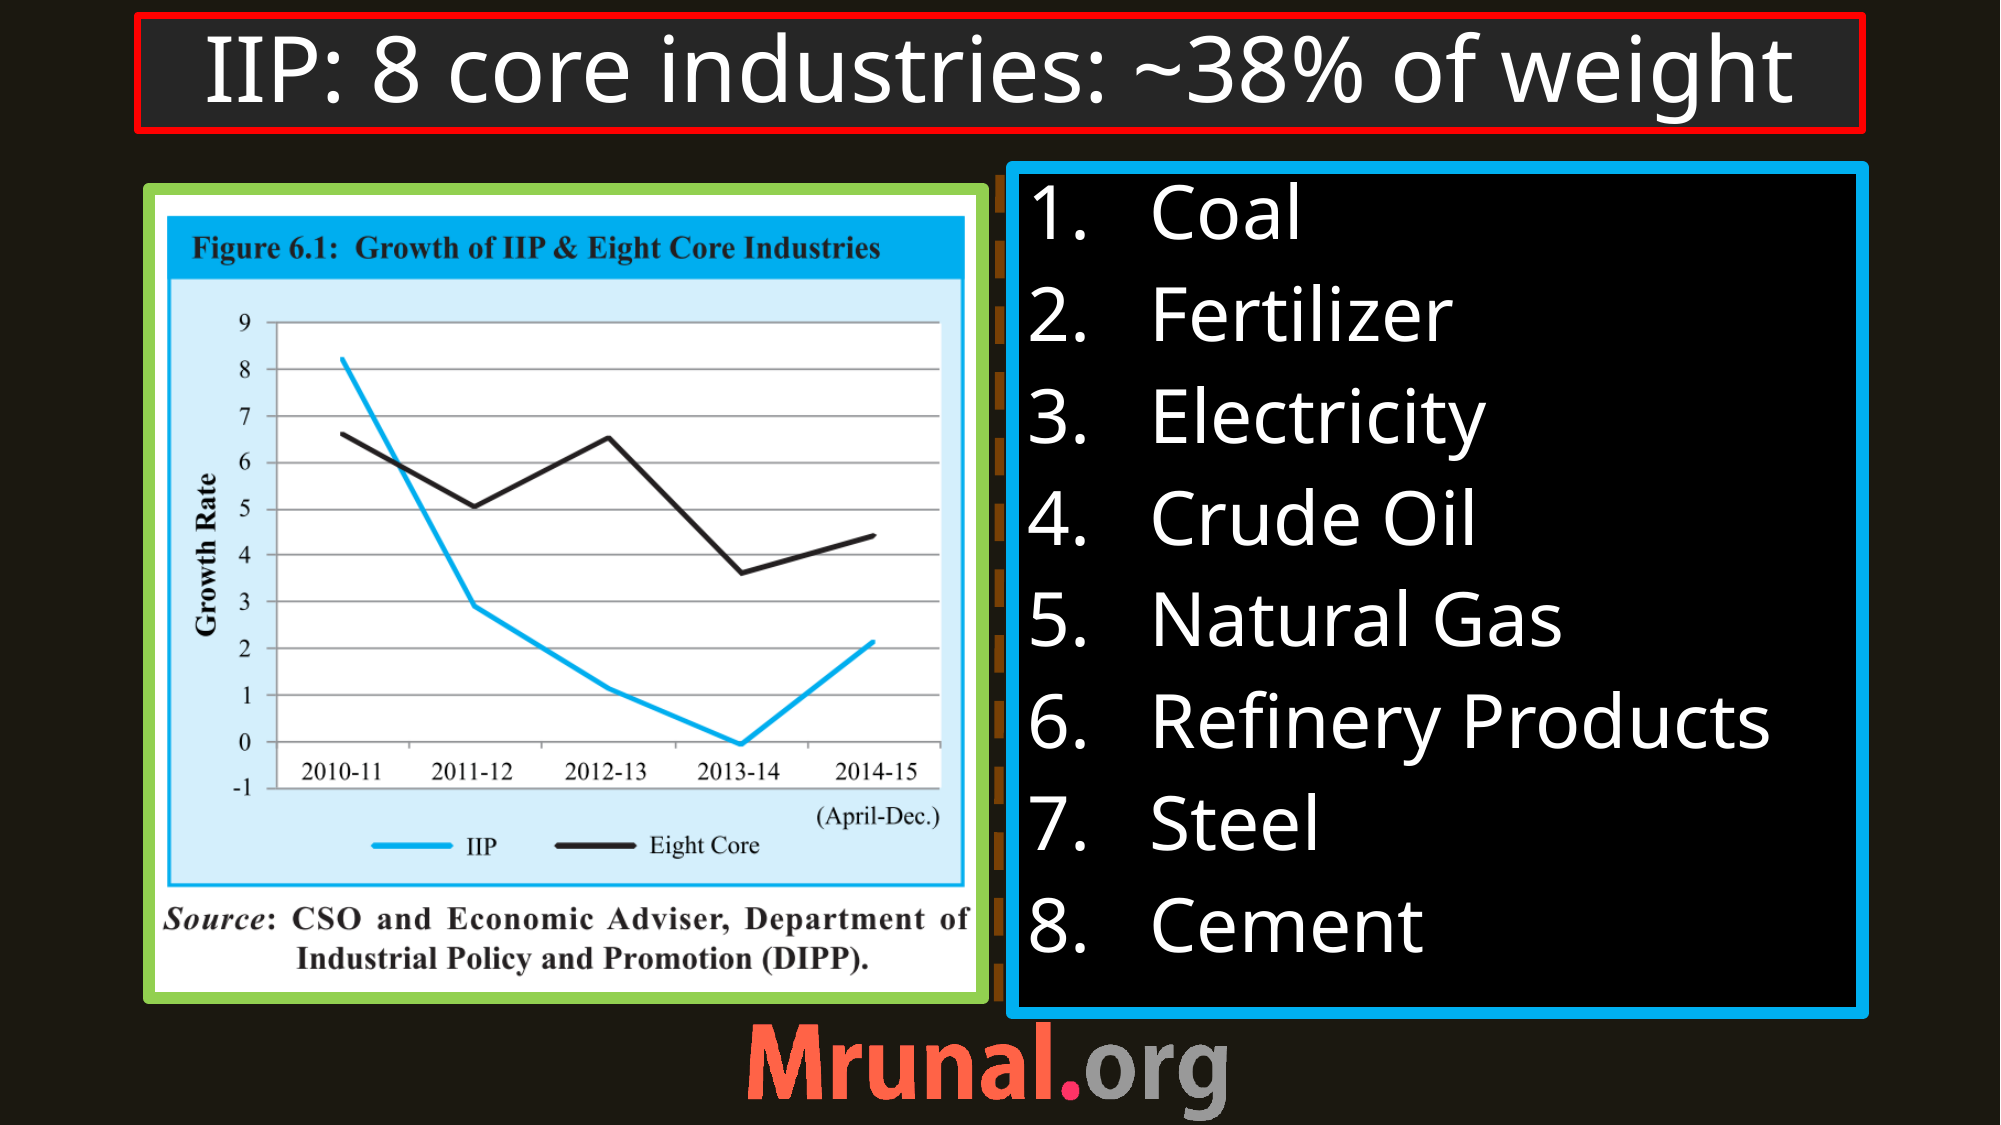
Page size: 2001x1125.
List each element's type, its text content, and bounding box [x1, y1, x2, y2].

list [155, 195, 977, 993]
picture [741, 1005, 1230, 1125]
title IIP: 8 core industries: ~38% of weight [134, 12, 1866, 134]
list Coal Fertilizer Electricity Crude Oil Natural Gas Refinery Products Steel Cement [1006, 161, 1869, 1019]
